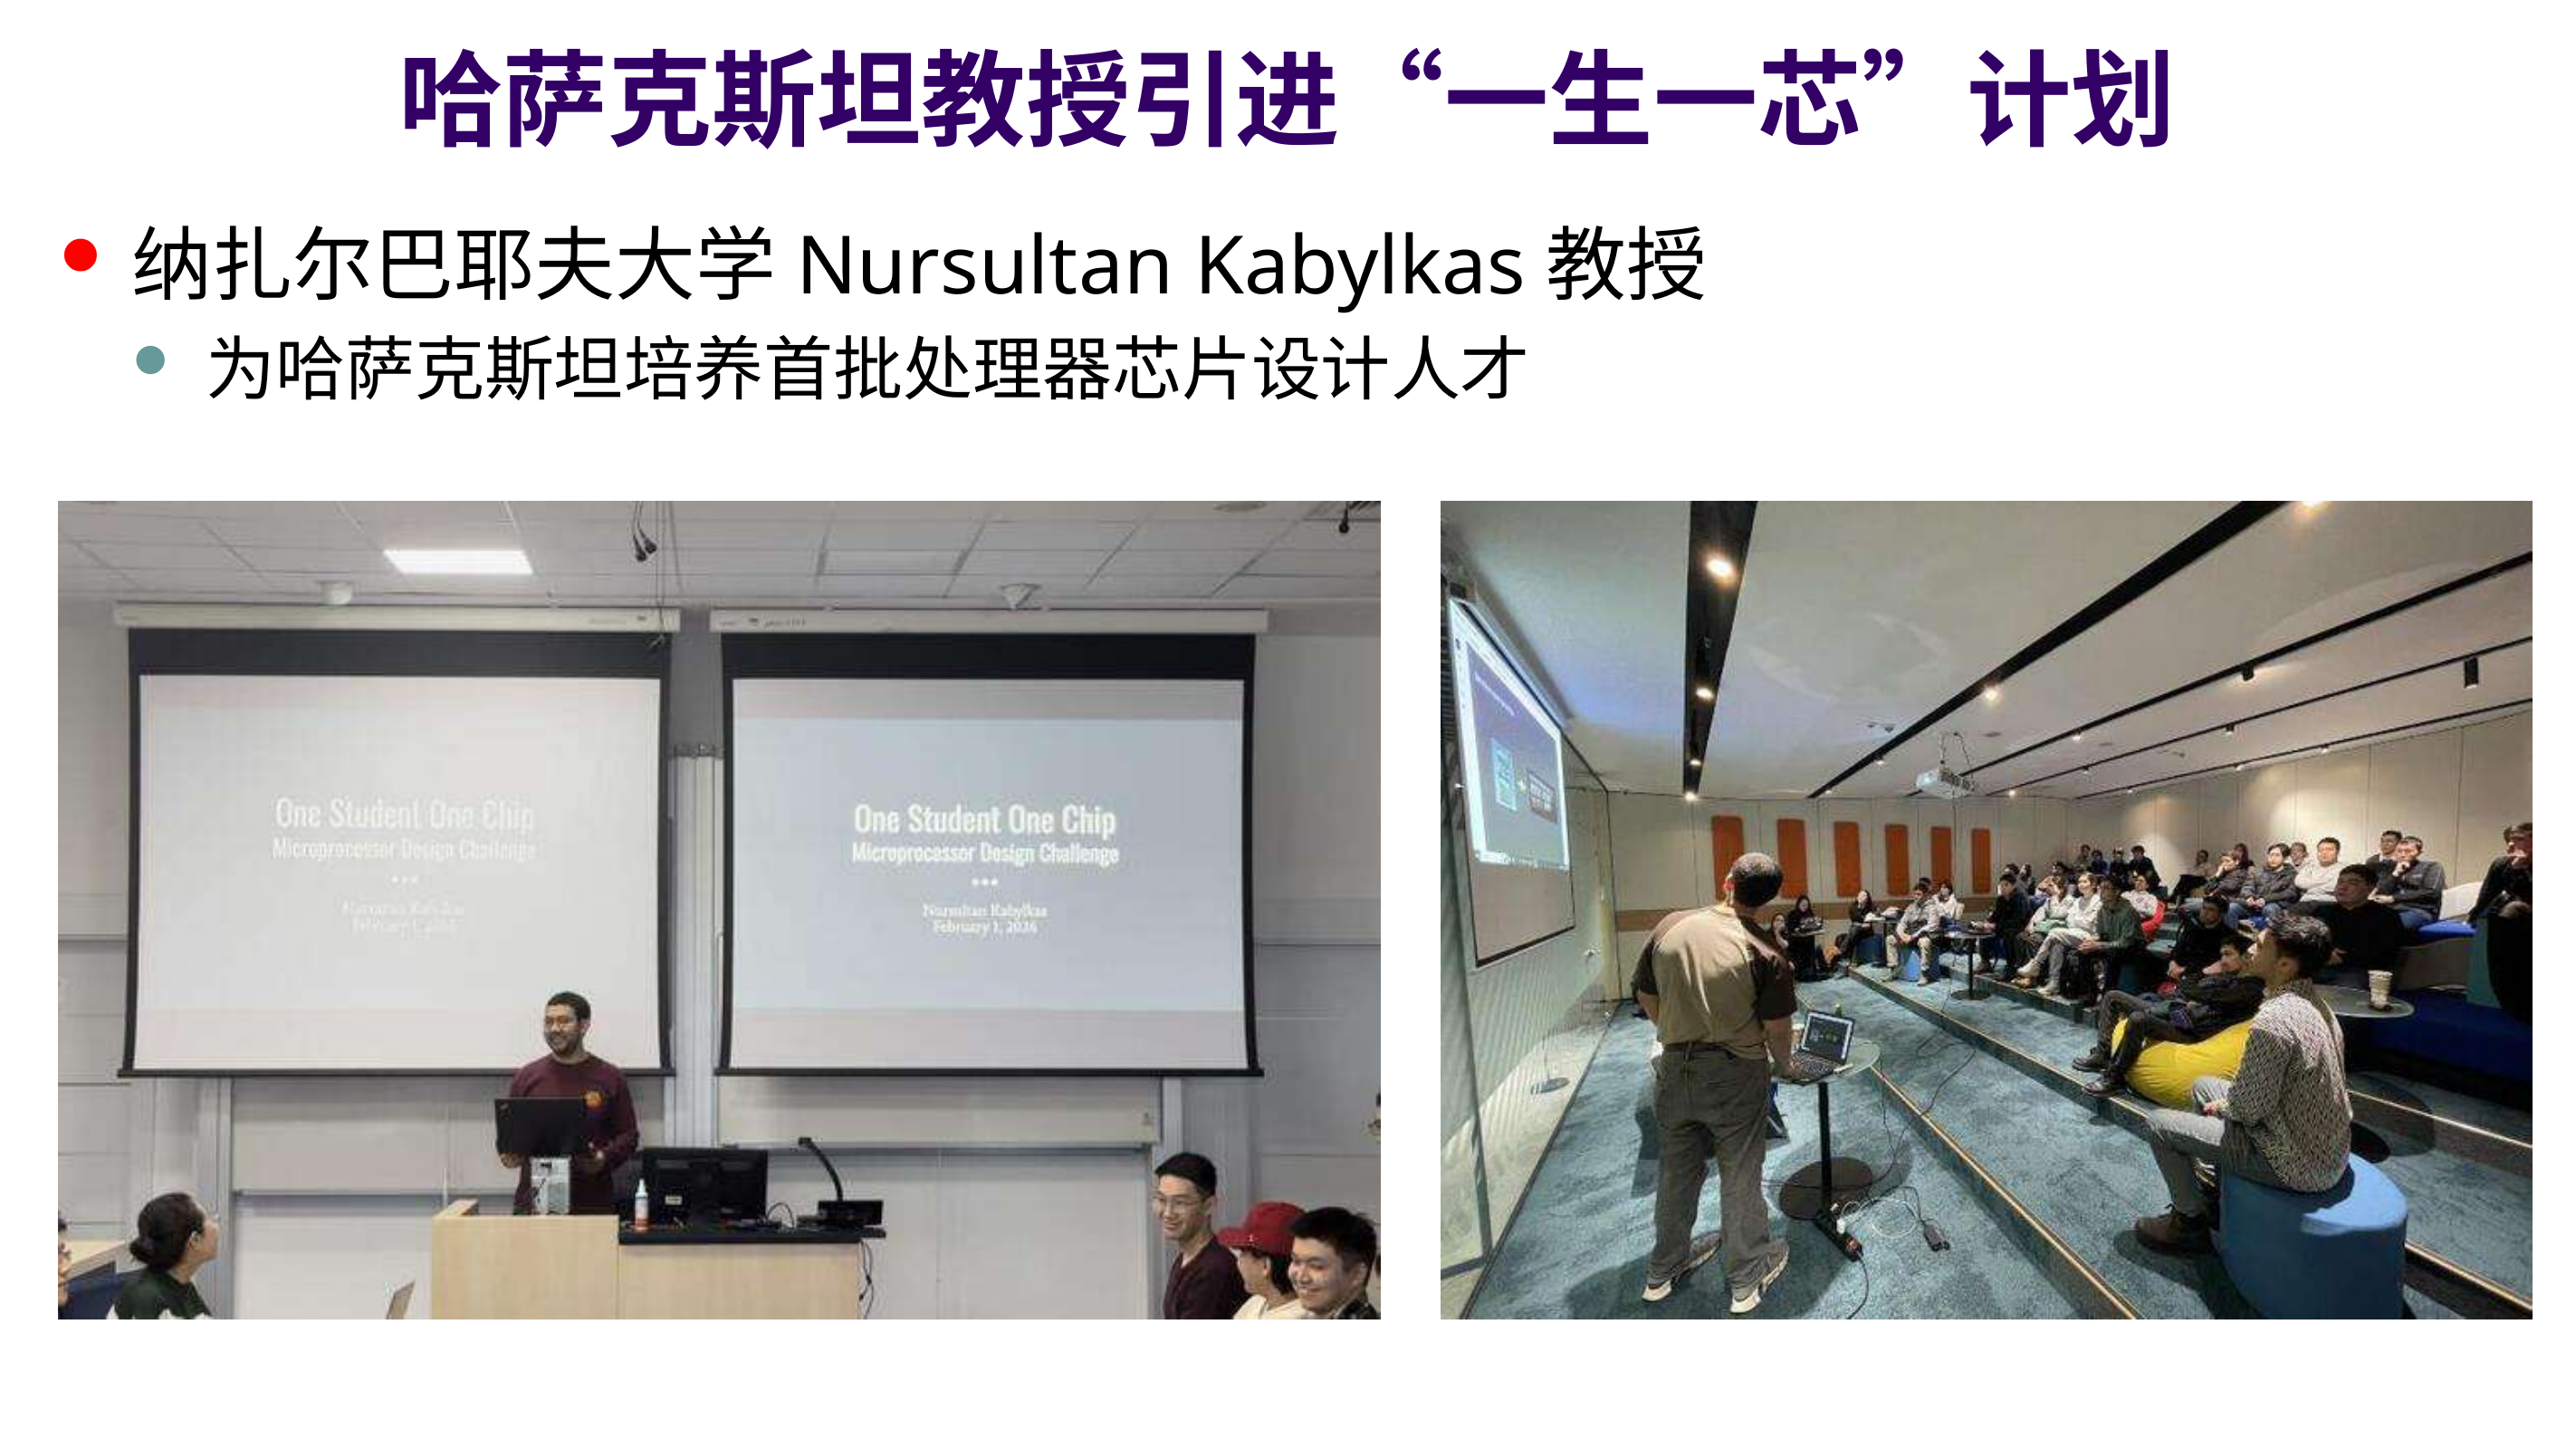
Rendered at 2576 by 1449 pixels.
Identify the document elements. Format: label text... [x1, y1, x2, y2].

title 哈萨克斯坦教授引进“一生一芯”计划 [0, 25, 2576, 168]
picture [58, 501, 1381, 1320]
picture [1441, 501, 2533, 1320]
list 纳扎尔巴耶夫大学Nursultan Kabylkas教授 为哈萨克斯坦培养首批处理器芯片设计人才 [45, 206, 2533, 1407]
